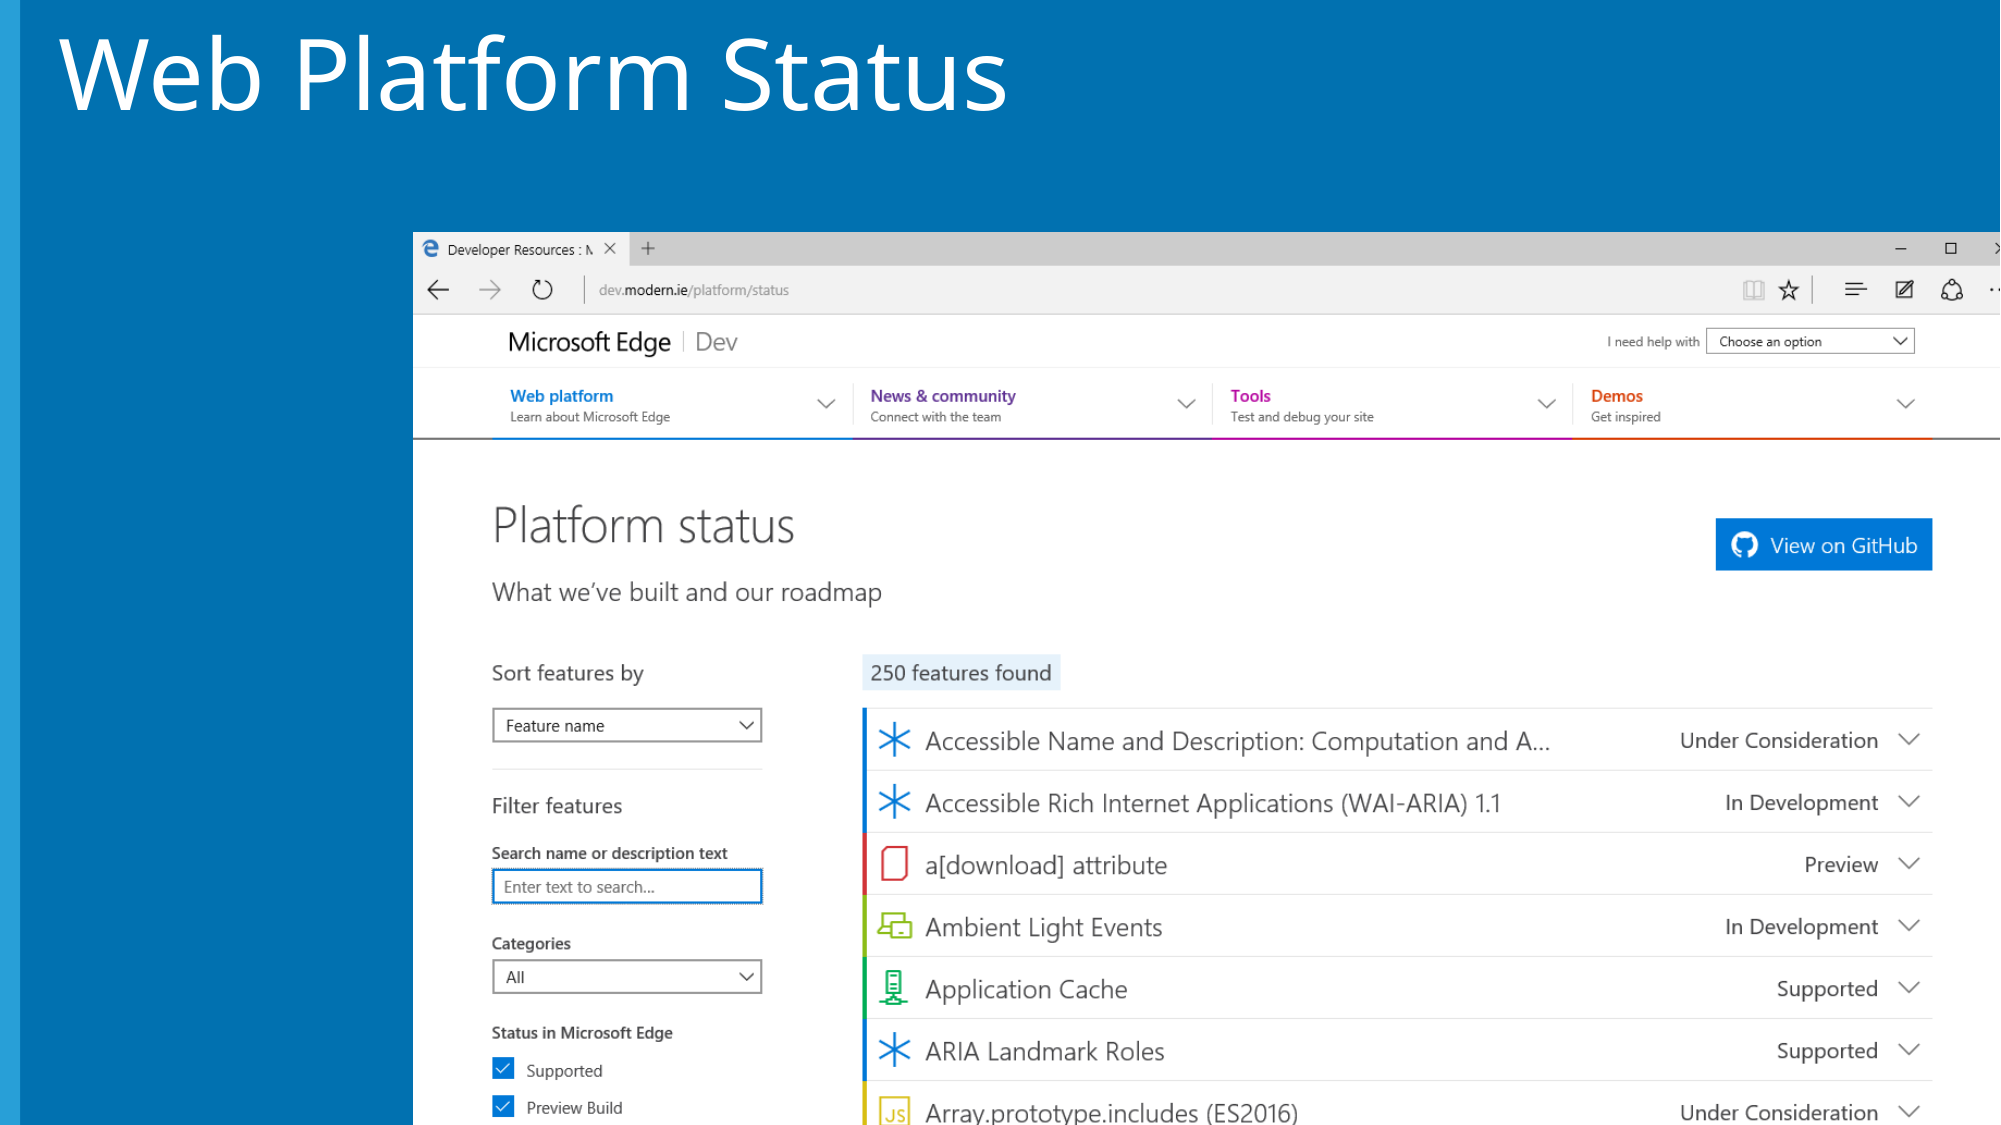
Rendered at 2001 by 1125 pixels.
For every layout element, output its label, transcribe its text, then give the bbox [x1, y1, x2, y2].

title Web Platform Status [43, 17, 1874, 140]
picture [413, 232, 2000, 1125]
